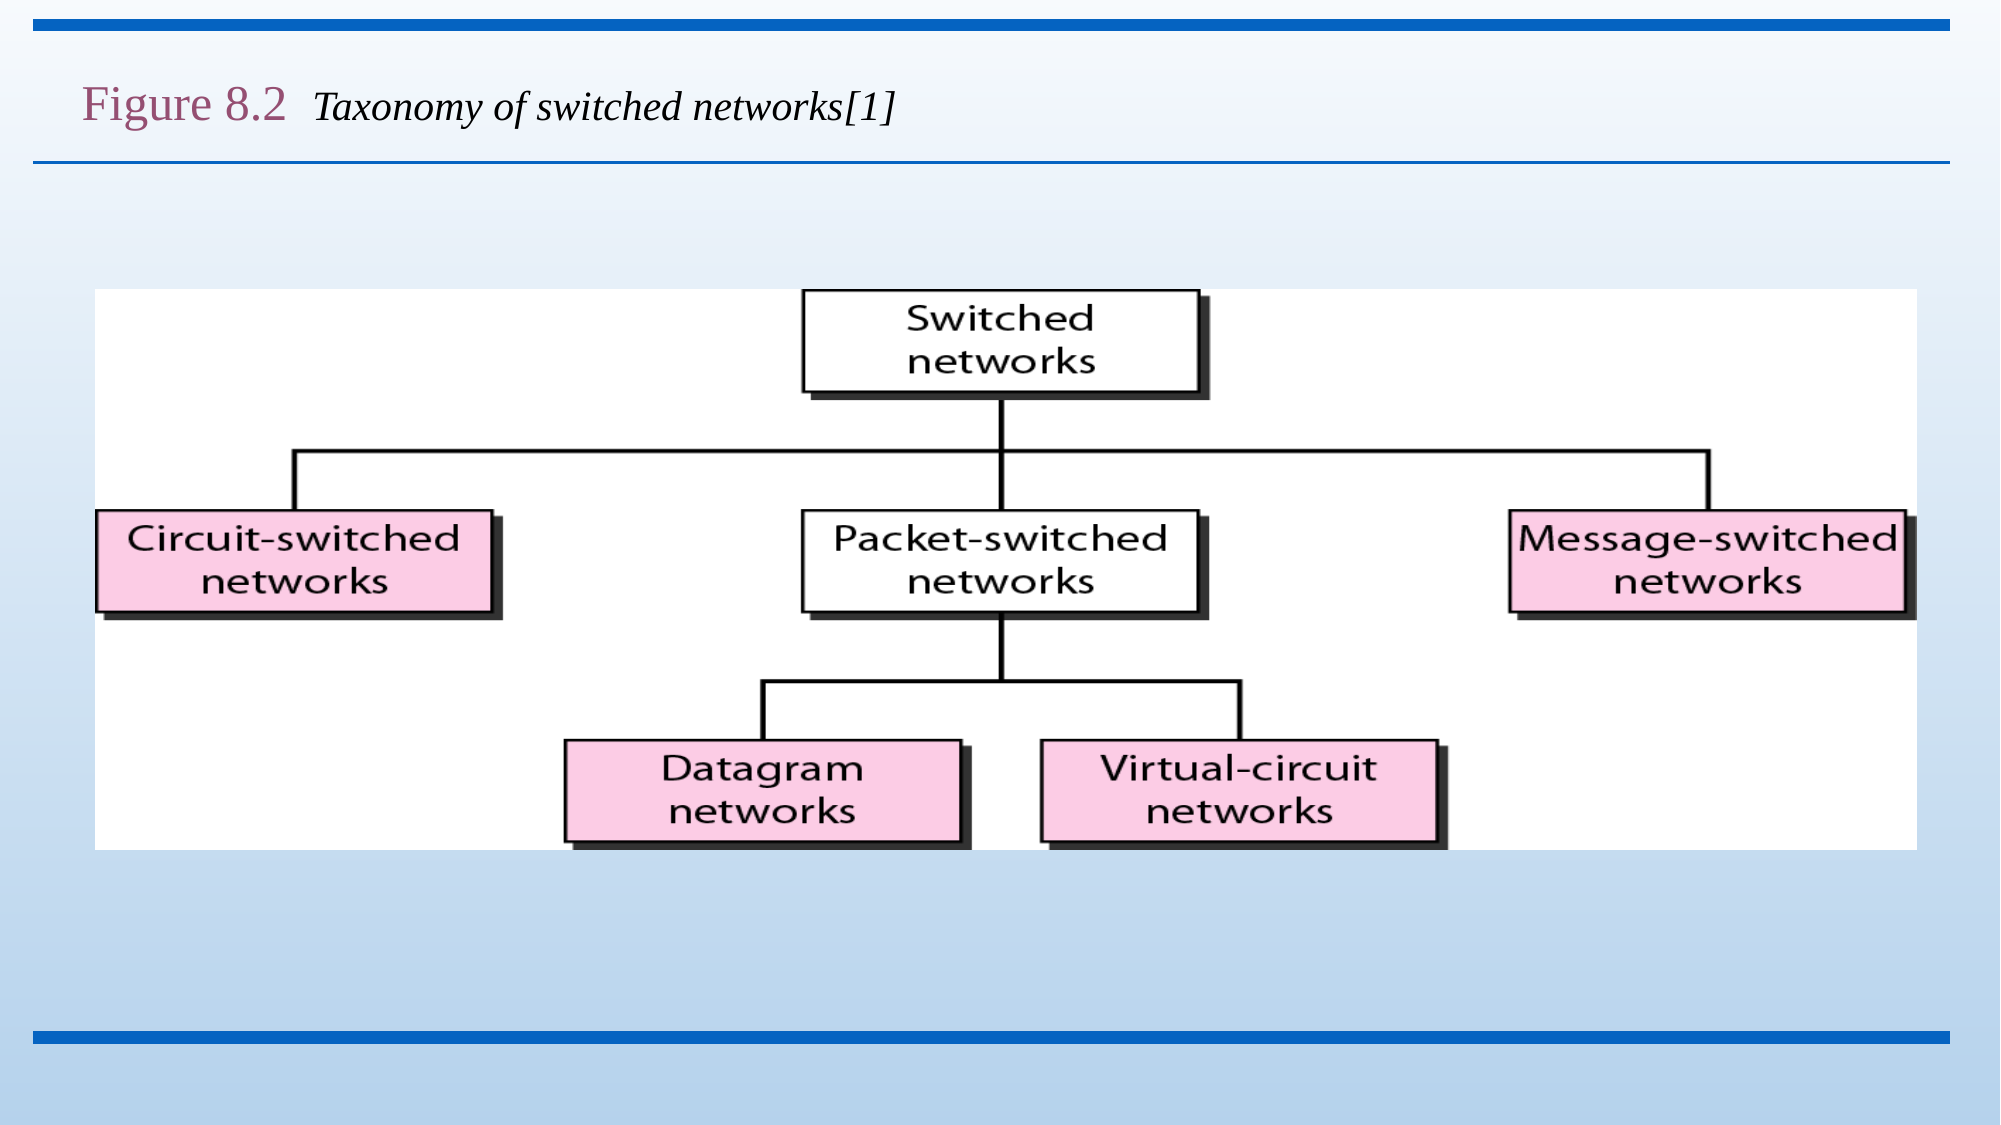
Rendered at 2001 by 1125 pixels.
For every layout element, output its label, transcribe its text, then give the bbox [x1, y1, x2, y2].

text_box Figure 8.2 Taxonomy of switched networks[1] [66, 62, 966, 138]
picture [94, 289, 1917, 851]
